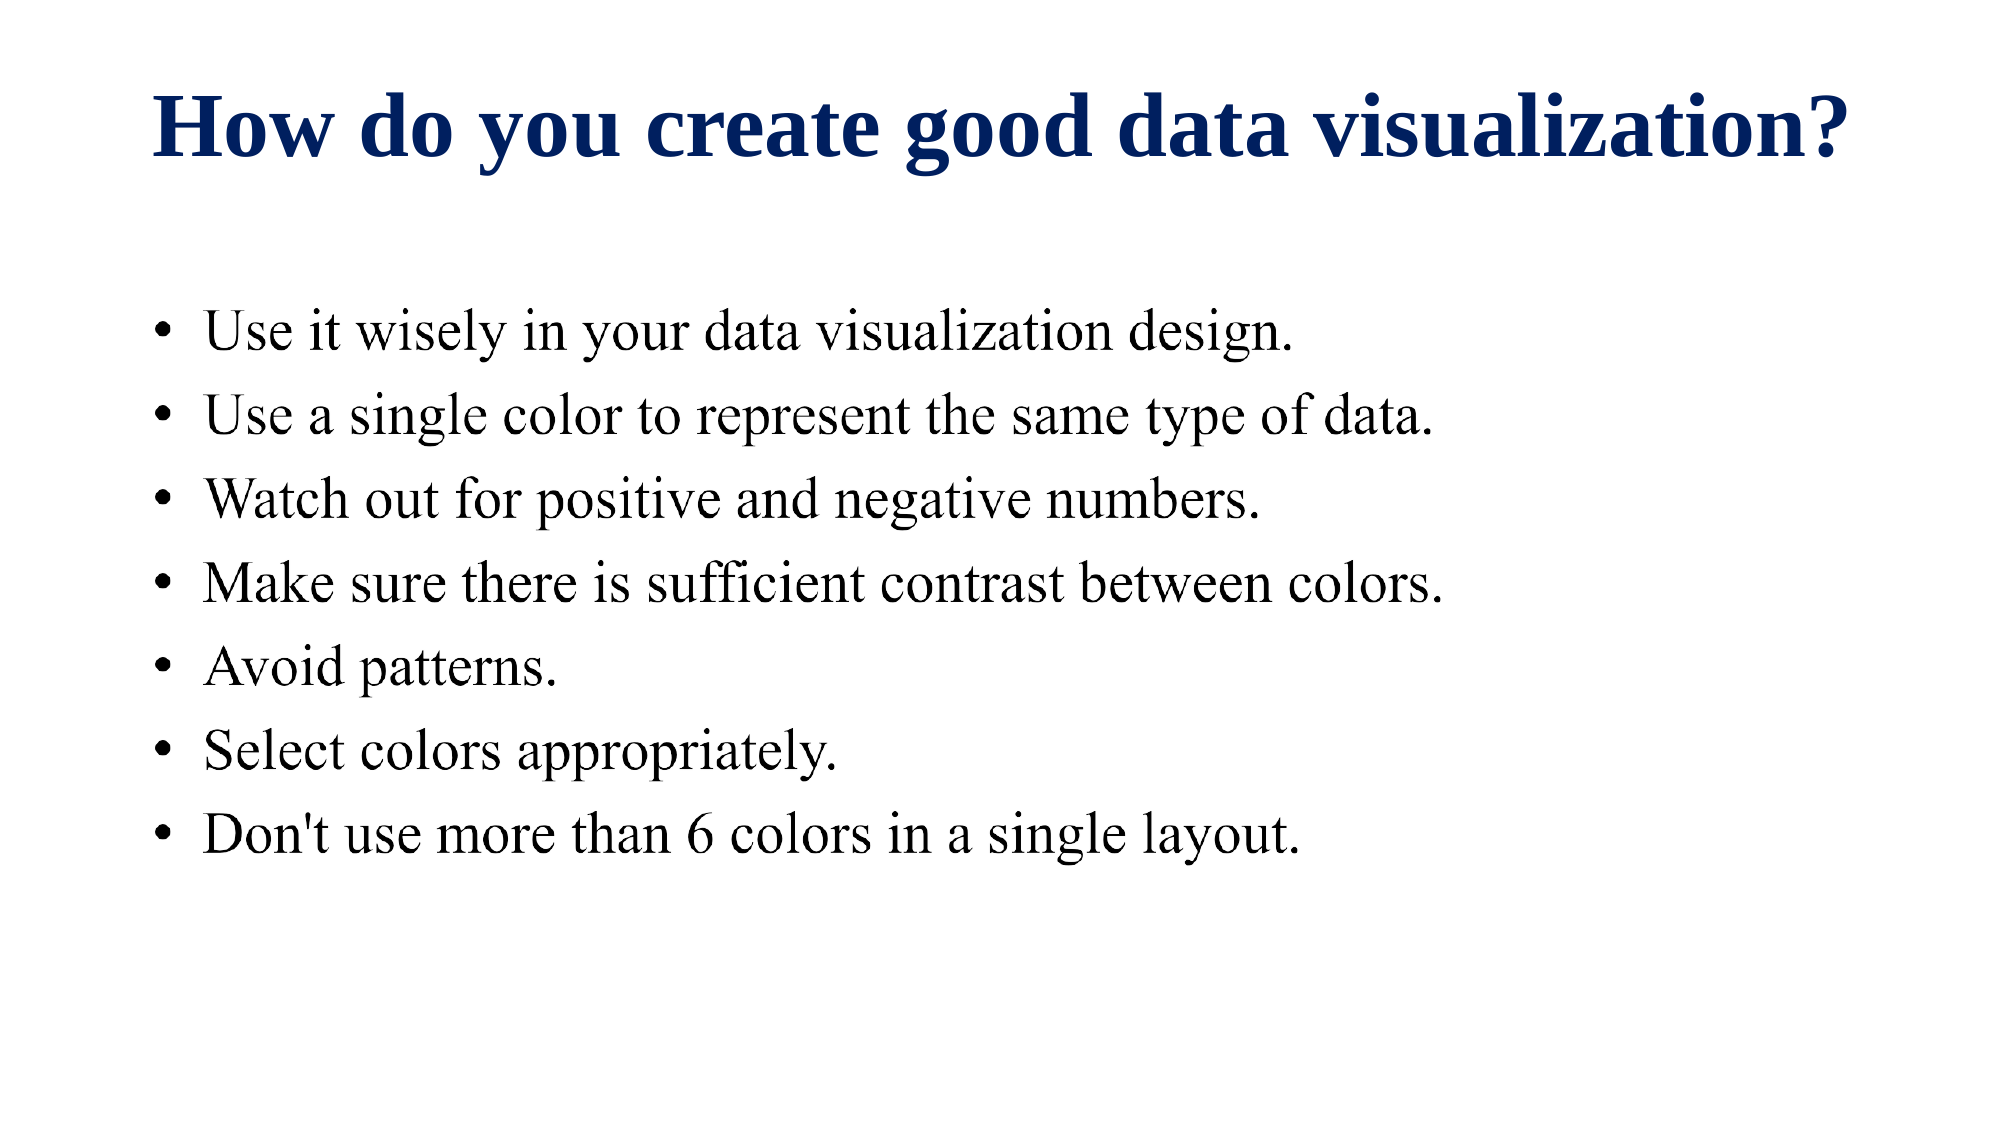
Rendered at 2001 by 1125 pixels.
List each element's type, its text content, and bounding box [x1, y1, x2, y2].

picture [154, 739, 171, 757]
title How do you create good data visualization? [150, 62, 1855, 253]
picture [202, 475, 1258, 531]
picture [154, 655, 171, 673]
picture [154, 320, 171, 337]
picture [154, 488, 171, 505]
picture [201, 643, 555, 698]
picture [154, 404, 171, 421]
picture [205, 726, 836, 782]
picture [202, 559, 1441, 603]
picture [202, 810, 1298, 866]
picture [201, 307, 1291, 363]
picture [201, 391, 1431, 447]
picture [154, 571, 171, 589]
picture [154, 823, 171, 840]
